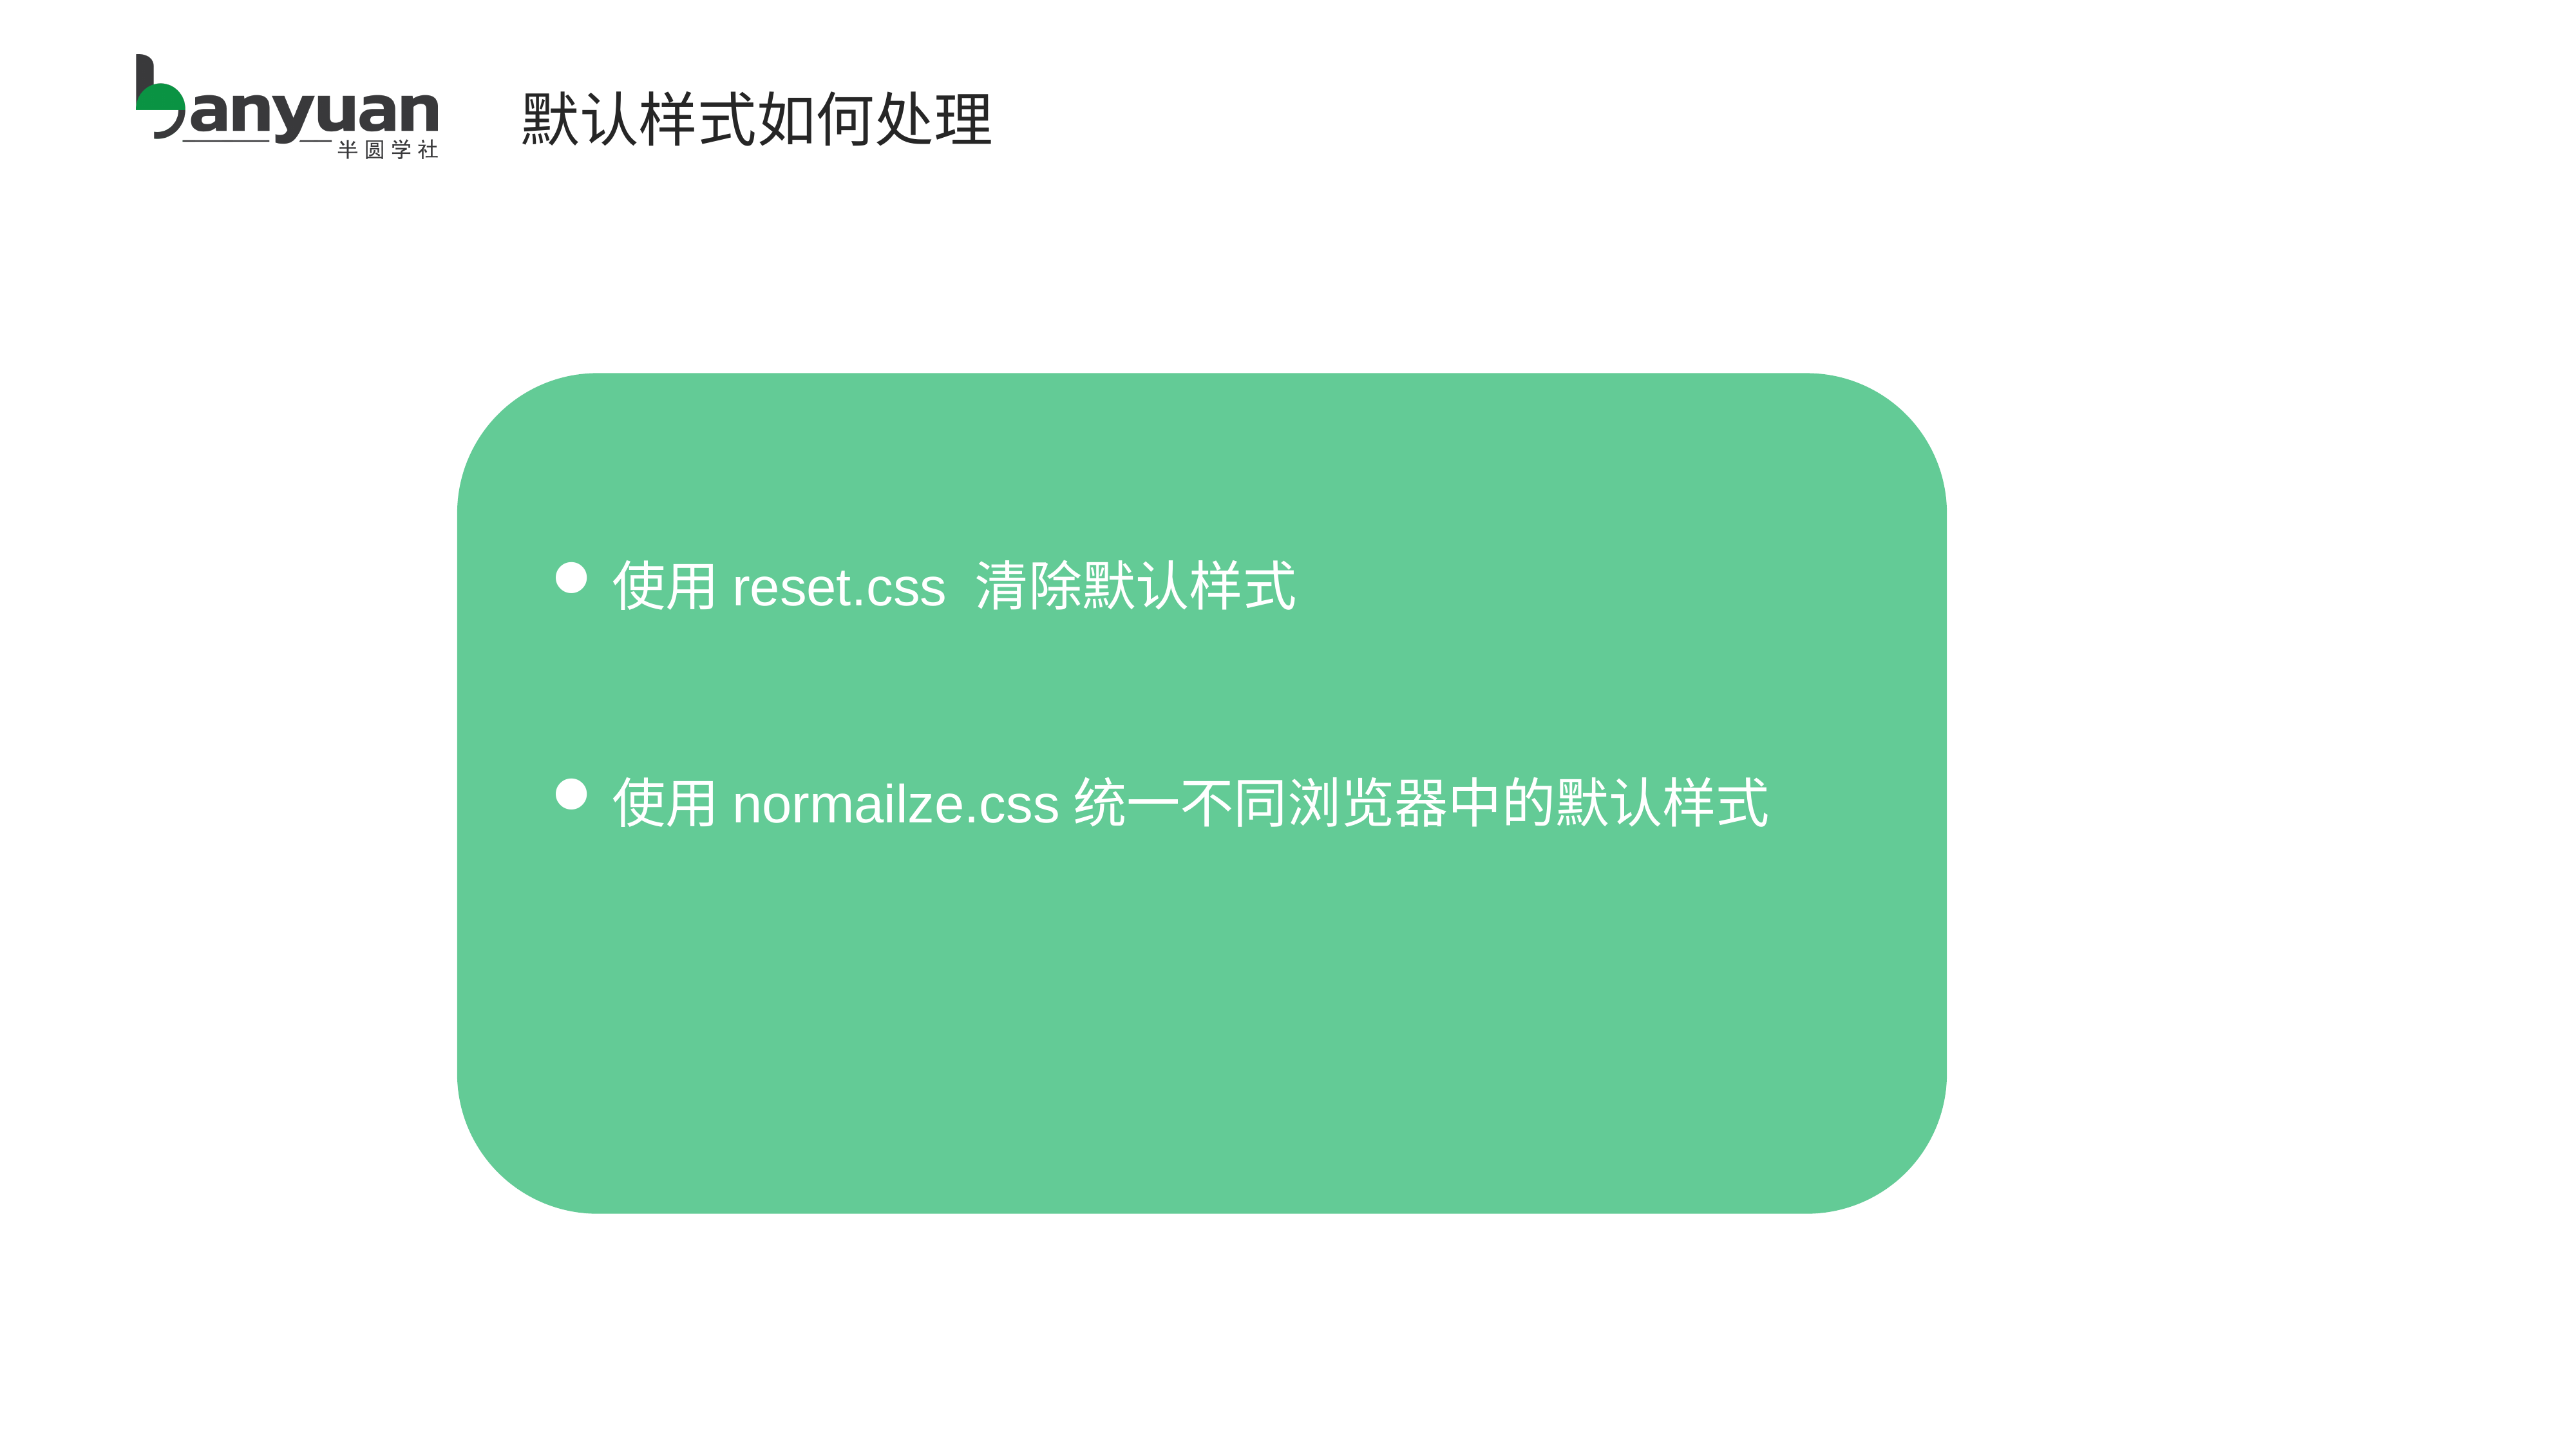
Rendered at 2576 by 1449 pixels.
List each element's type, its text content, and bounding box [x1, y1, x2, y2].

text_box 使用reset.css 清除默认样式 使用normailze.css统一不同浏览器中的默认样式 [527, 525, 1877, 1062]
picture [136, 54, 439, 160]
text_box [455, 372, 1949, 1215]
text_box 默认样式如何处理 [511, 77, 1425, 158]
